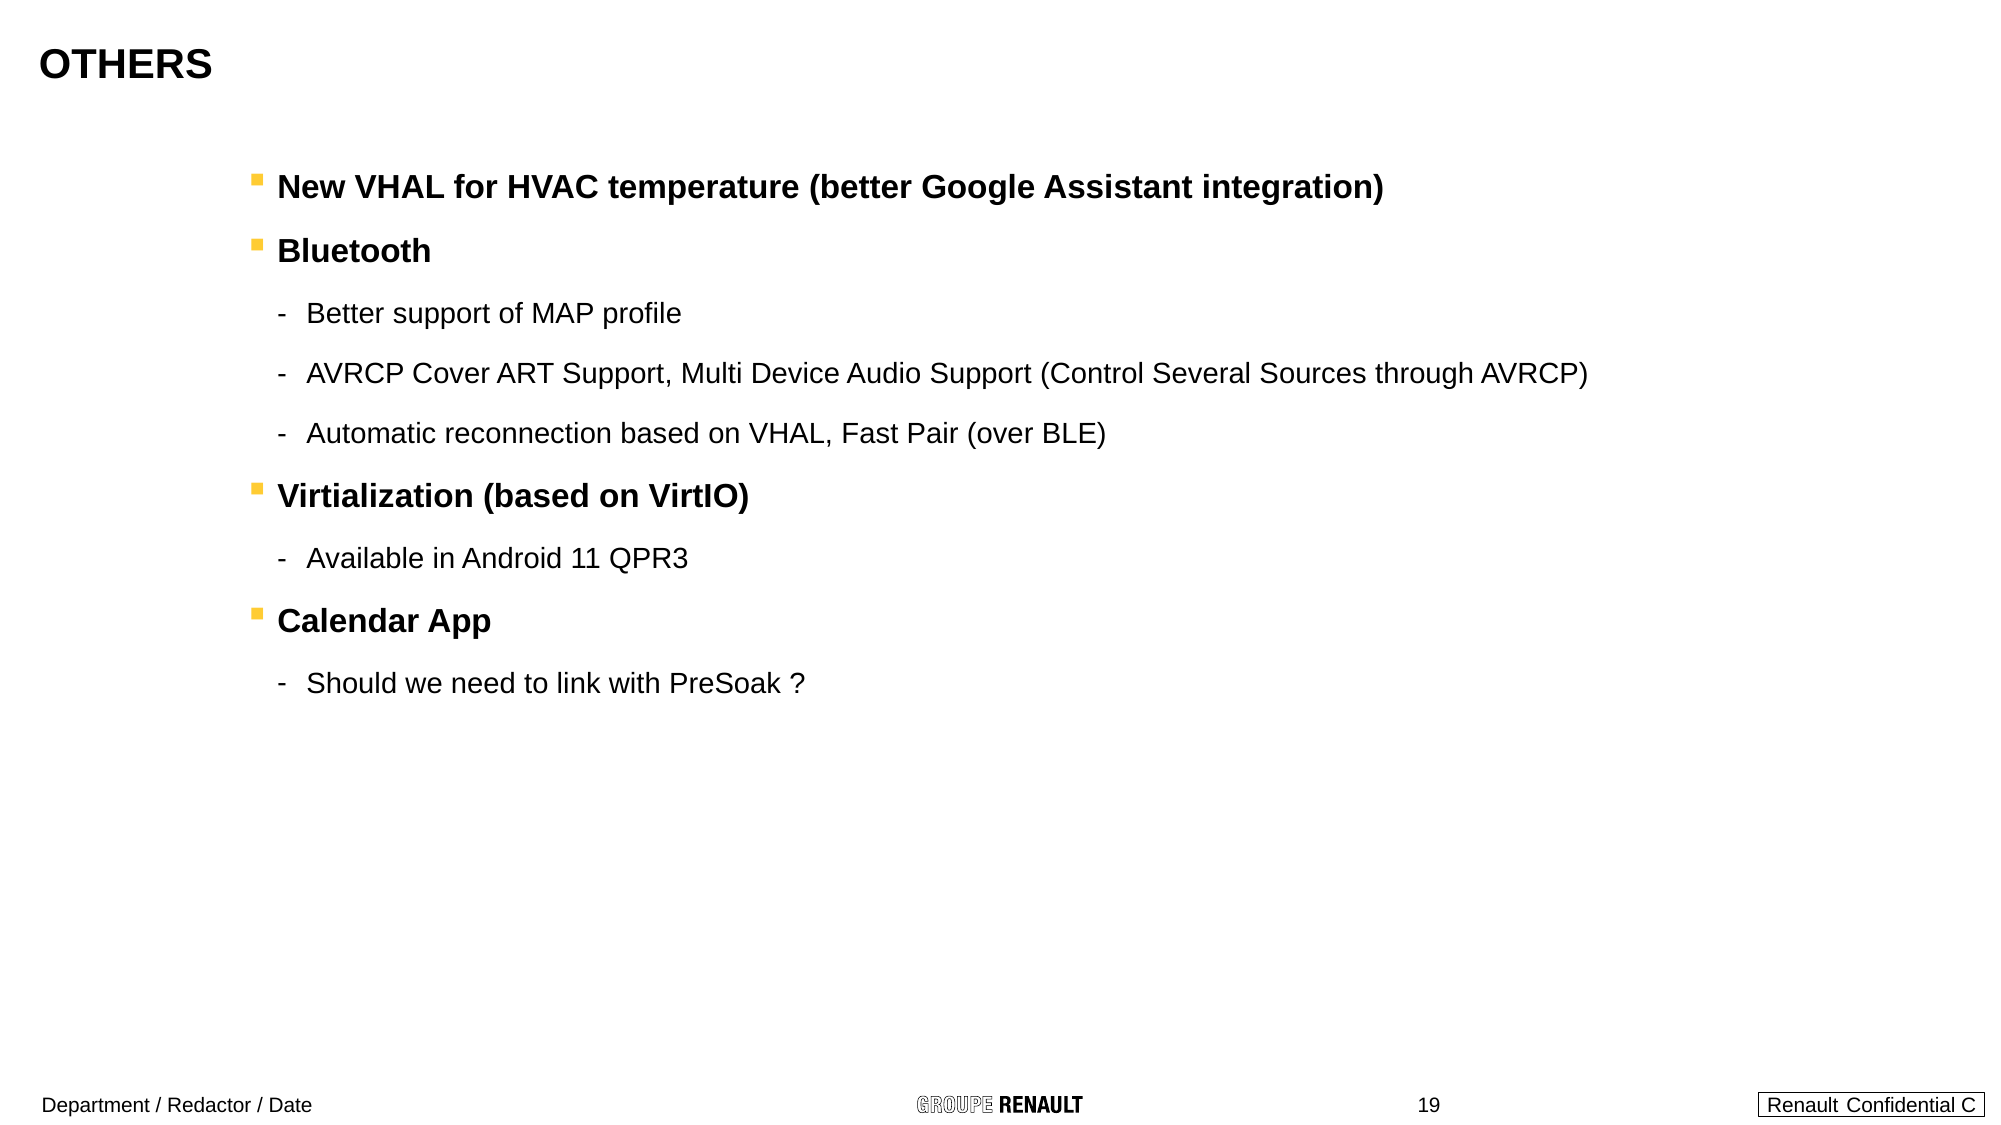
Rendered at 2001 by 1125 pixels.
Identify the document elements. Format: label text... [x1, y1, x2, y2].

footer Department / Redactor / Date [41, 1083, 667, 1125]
list New VHAL for HVAC temperature (better Google Assistant integration) Bluetooth Better support of MAP profile AVRCP Cover ART Support, Multi Device Audio Support (Control Several Sources through AVRCP) Automatic reconnection based on VHAL, Fast Pair (over BLE) Virtialization (based on VirtIO) Available in Android 11 QPR3 Calendar App Should we need to link with PreSoak ? [206, 123, 1793, 1084]
title Others [39, 41, 1959, 83]
